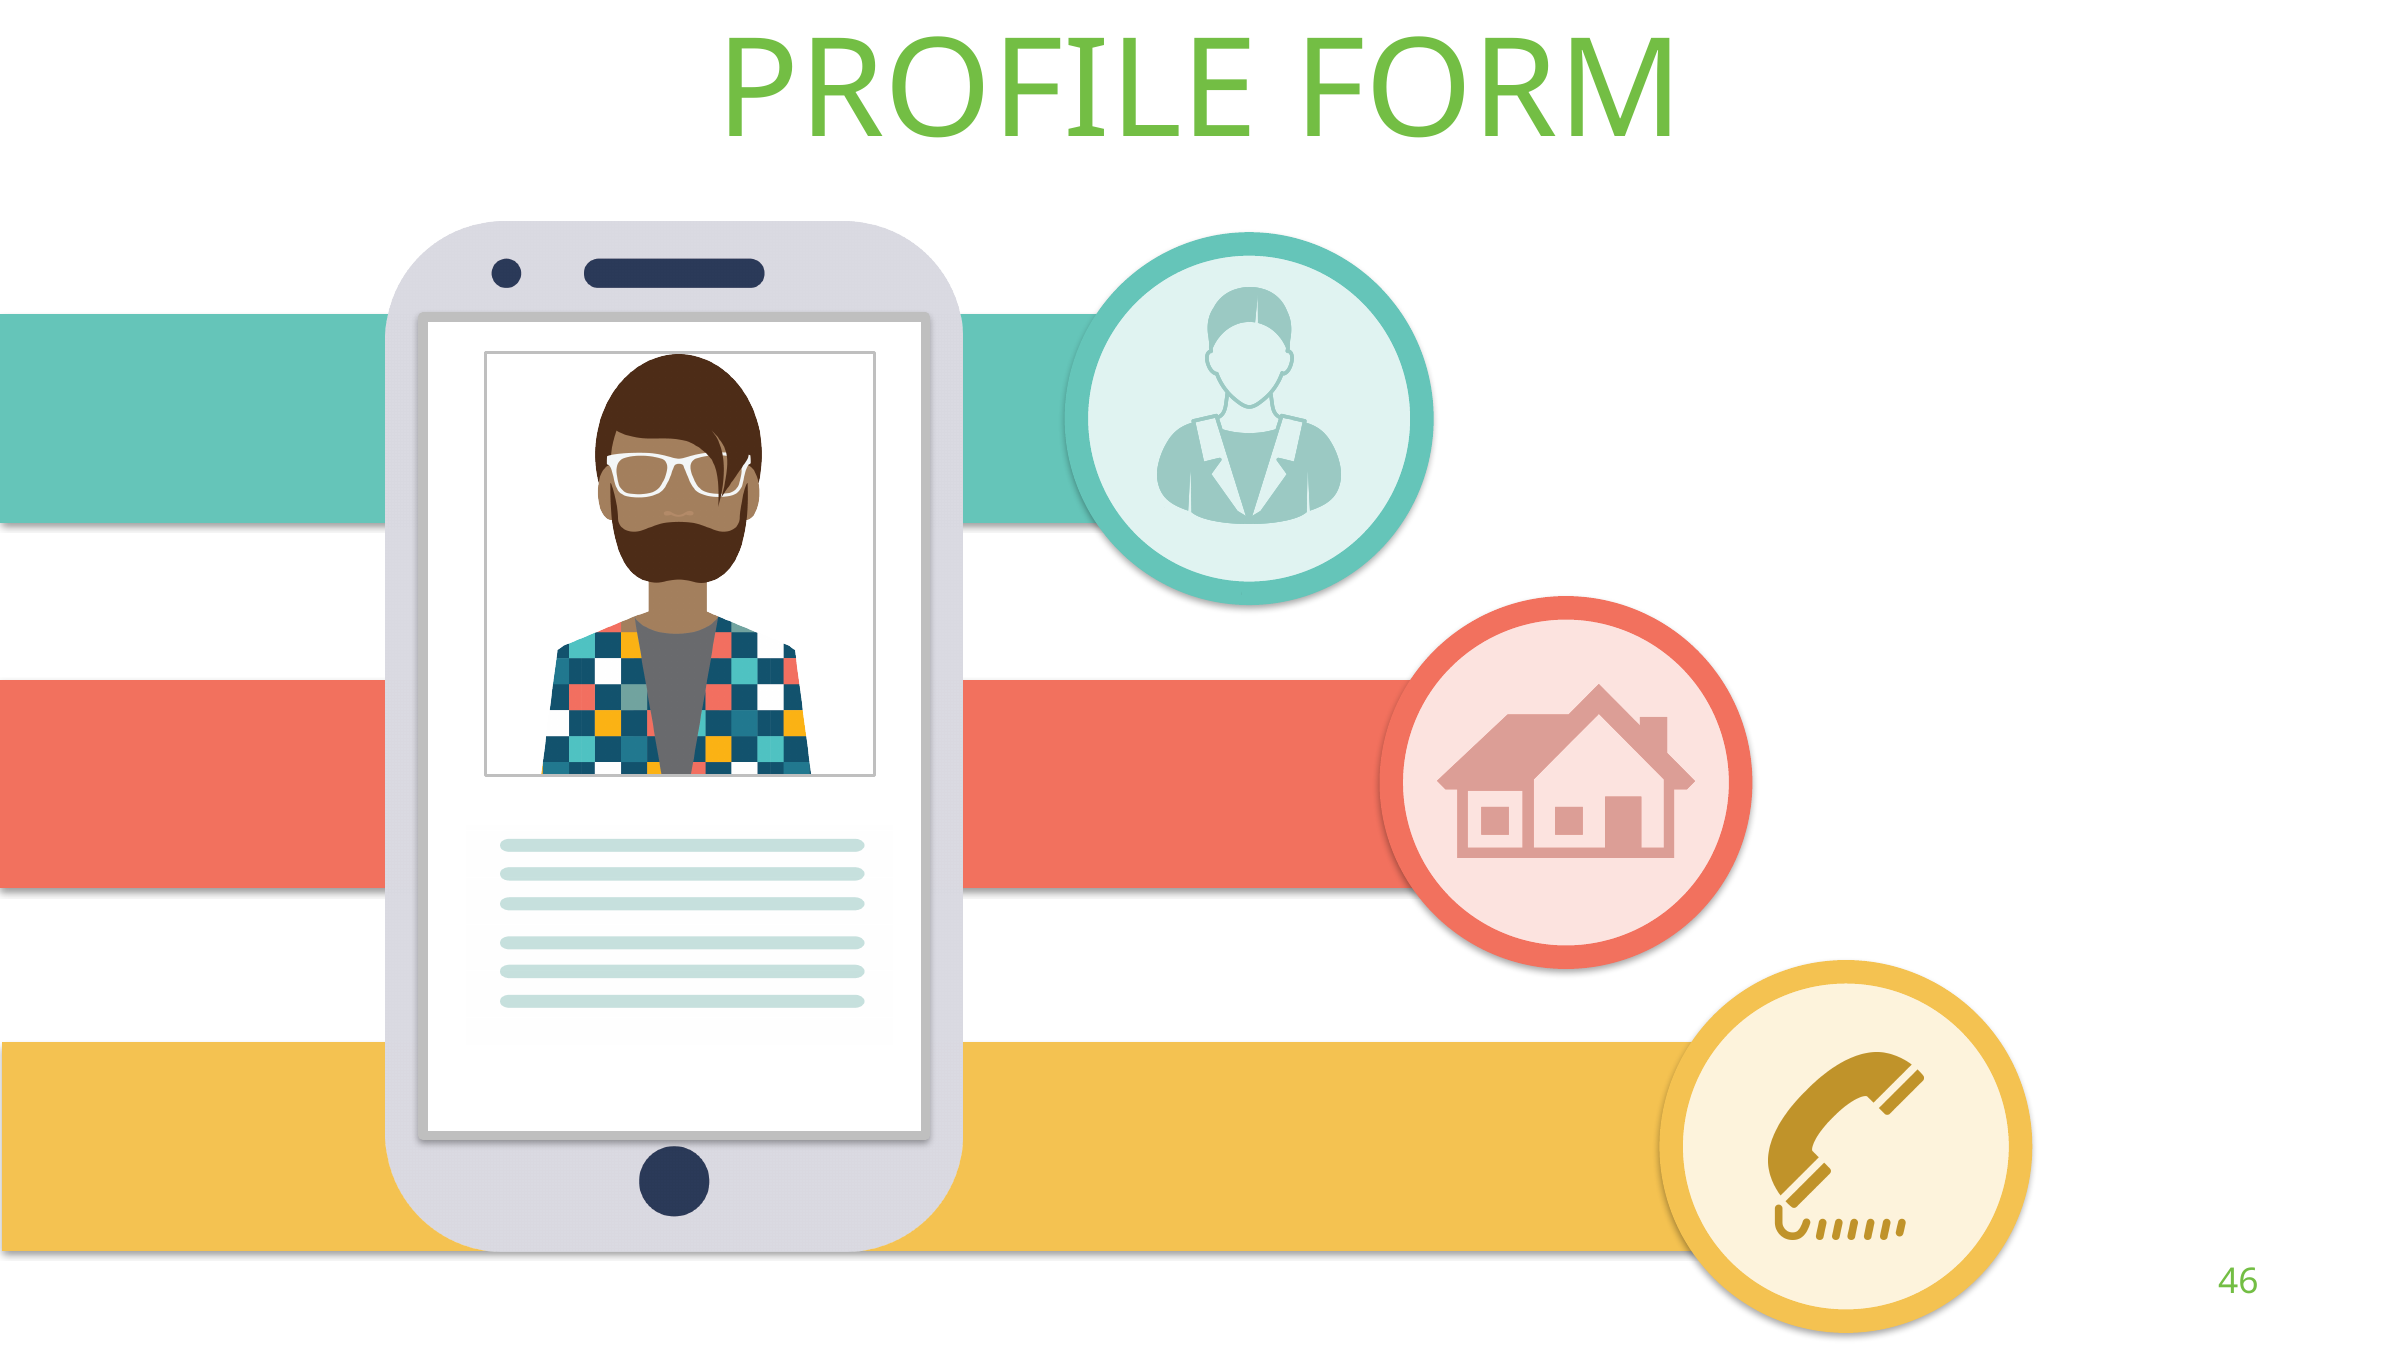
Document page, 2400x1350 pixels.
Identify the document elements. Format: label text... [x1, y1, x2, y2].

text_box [967, 243, 1423, 595]
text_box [1, 971, 2021, 1322]
slide_number 46 [2028, 1251, 2280, 1314]
title Profile form [75, 0, 2325, 164]
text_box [967, 607, 1741, 958]
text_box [0, 243, 380, 595]
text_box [0, 607, 380, 958]
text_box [385, 221, 963, 1252]
